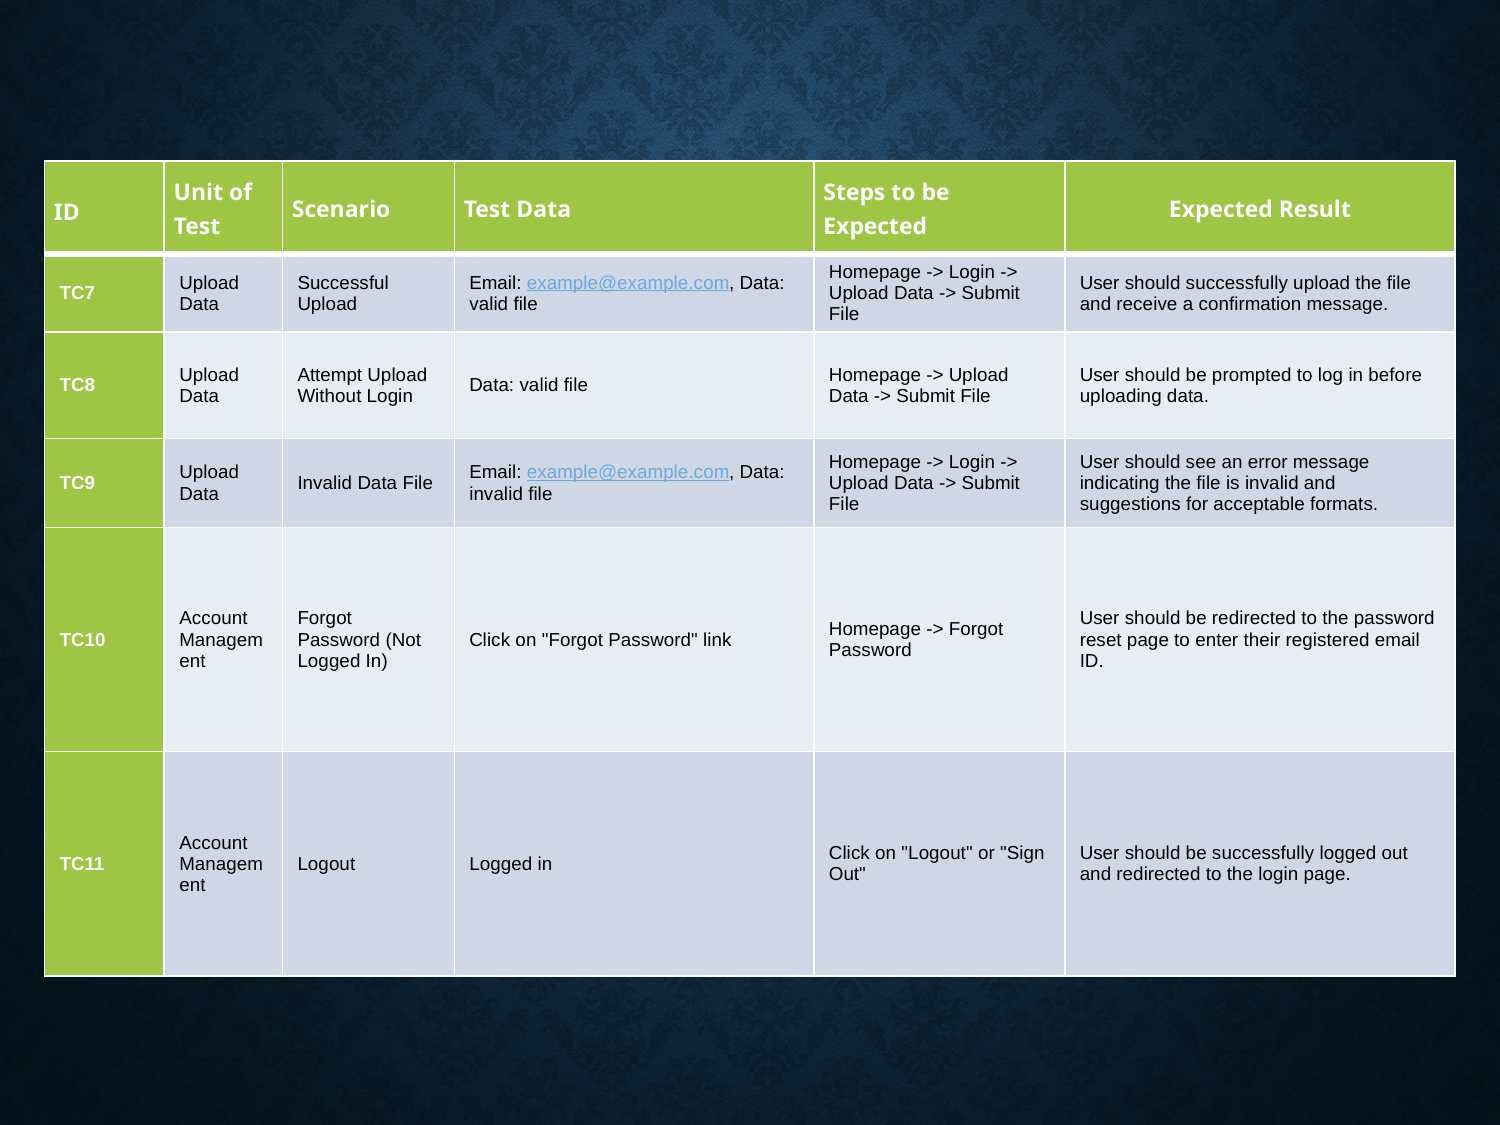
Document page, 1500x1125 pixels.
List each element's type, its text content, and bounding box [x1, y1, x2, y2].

table_cell Invalid Data File [283, 439, 454, 527]
table_cell Upload Data [165, 257, 282, 331]
table_cell Logged in [455, 752, 813, 975]
table_cell User should successfully upload the file and receive a confirmation message. [1066, 257, 1454, 331]
table_header Expected Result [1066, 162, 1454, 251]
table_header Steps to be Expected [815, 162, 1064, 251]
table_cell Homepage -> Upload Data -> Submit File [815, 333, 1064, 438]
table_cell Attempt Upload Without Login [283, 333, 454, 438]
table_cell Account Management [165, 752, 282, 975]
table_cell Account Management [165, 528, 282, 751]
table_cell Homepage -> Login -> Upload Data -> Submit File [815, 439, 1064, 527]
table_cell Logout [283, 752, 454, 975]
table_cell Forgot Password (Not Logged In) [283, 528, 454, 751]
table_cell User should see an error message indicating the file is invalid and suggestions for acceptable formats. [1066, 439, 1454, 527]
table_cell Homepage -> Forgot Password [815, 528, 1064, 751]
table_cell TC9 [45, 439, 163, 527]
table_cell Email: example@example.com, Data: valid file [455, 257, 813, 331]
table_header ID [45, 162, 163, 251]
table_cell Successful Upload [283, 257, 454, 331]
table_header Test Data [455, 162, 813, 251]
table_cell Upload Data [165, 439, 282, 527]
table_cell TC7 [45, 257, 163, 331]
table_cell TC8 [45, 333, 163, 438]
table_header Unit of Test [165, 162, 282, 251]
table_cell Email: example@example.com, Data: invalid file [455, 439, 813, 527]
table_cell TC10 [45, 528, 163, 751]
table_cell TC11 [45, 752, 163, 975]
table_cell Click on "Logout" or "Sign Out" [815, 752, 1064, 975]
table_cell User should be prompted to log in before uploading data. [1066, 333, 1454, 438]
table_cell Homepage -> Login -> Upload Data -> Submit File [815, 257, 1064, 331]
table_cell Data: valid file [455, 333, 813, 438]
table_cell Upload Data [165, 333, 282, 438]
table_cell Click on "Forgot Password" link [455, 528, 813, 751]
table_cell User should be successfully logged out and redirected to the login page. [1066, 752, 1454, 975]
table_cell User should be redirected to the password reset page to enter their registered email ID. [1066, 528, 1454, 751]
table_header Scenario [283, 162, 454, 251]
